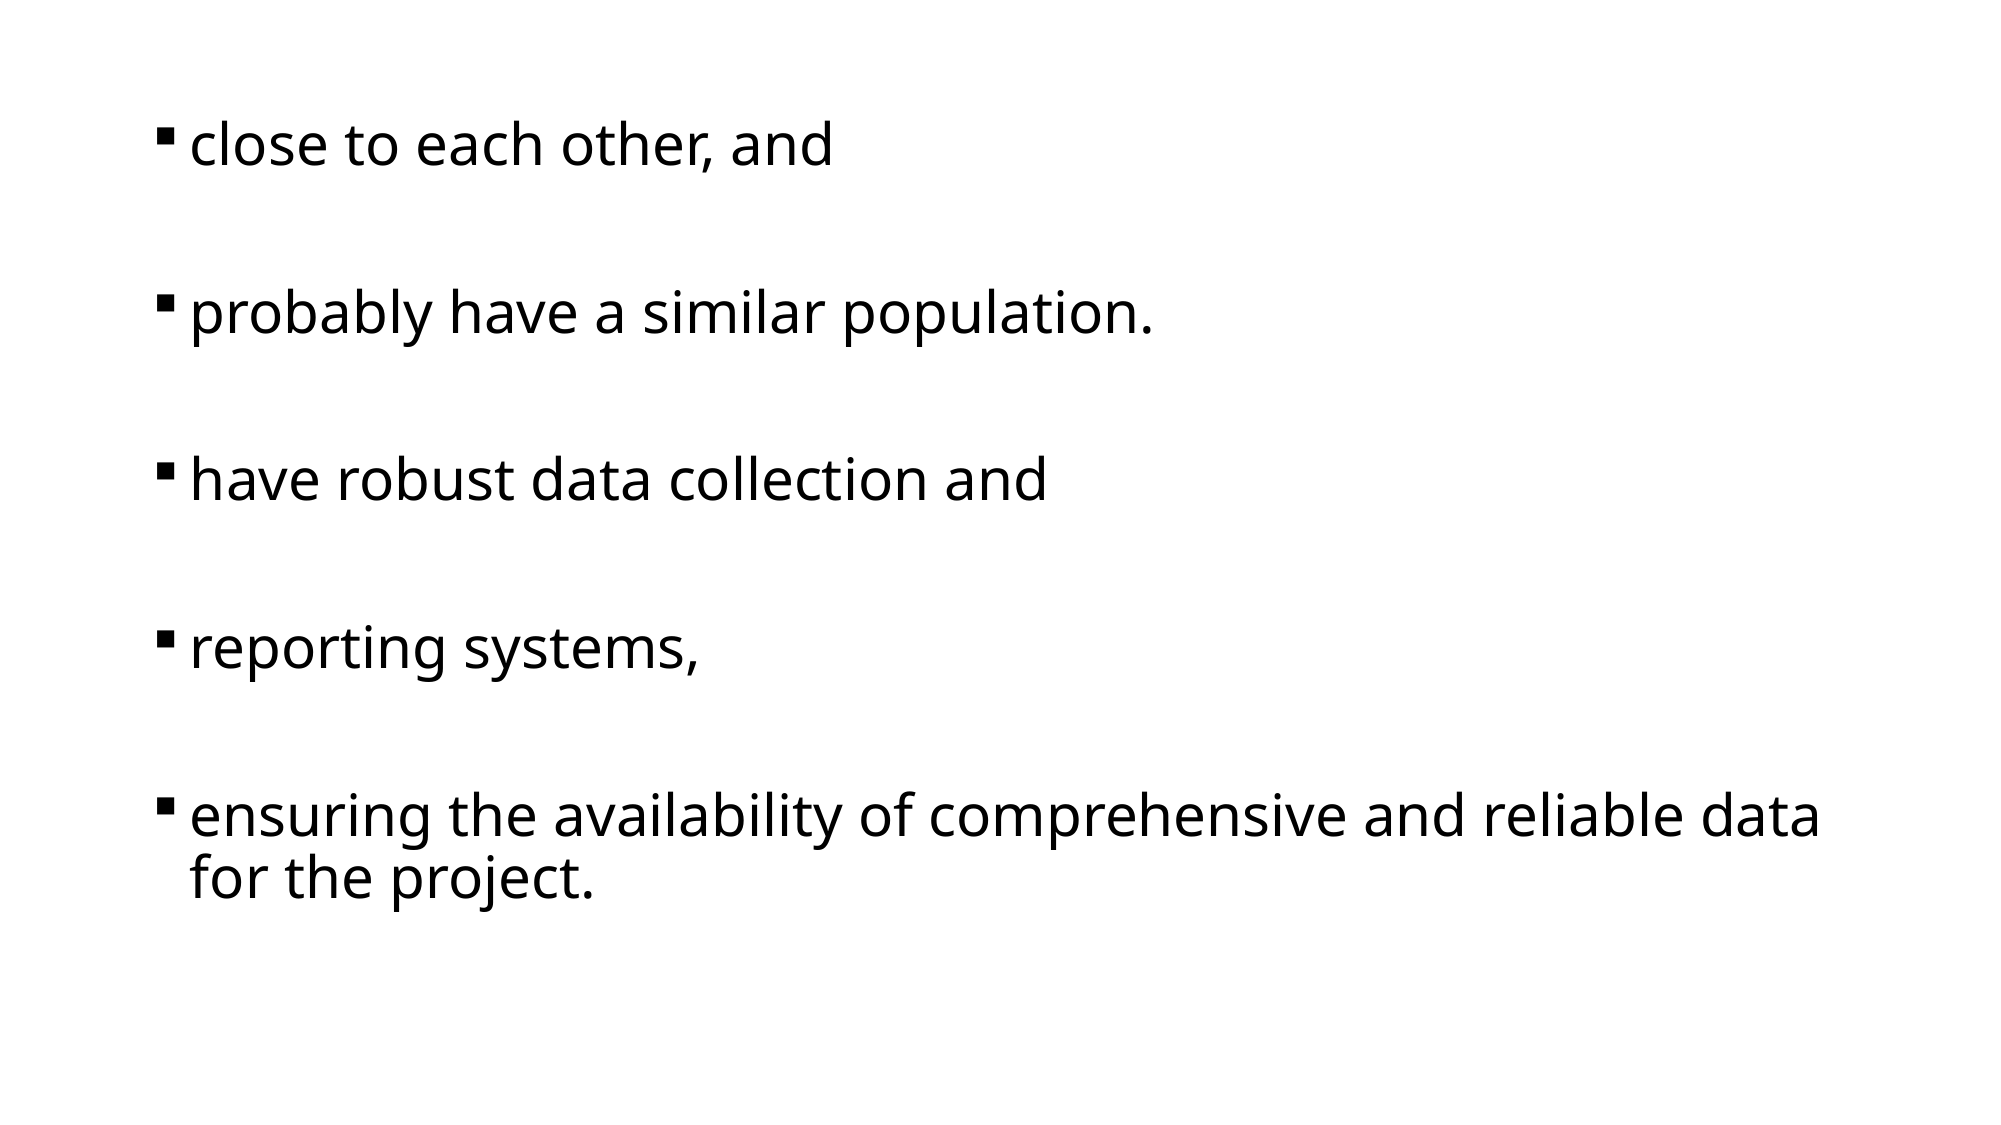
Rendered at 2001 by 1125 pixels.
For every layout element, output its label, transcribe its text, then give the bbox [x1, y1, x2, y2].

list close to each other, and probably have a similar population. have robust data collection and reporting systems, ensuring the availability of comprehensive and reliable data for the project. [137, 107, 1863, 1014]
